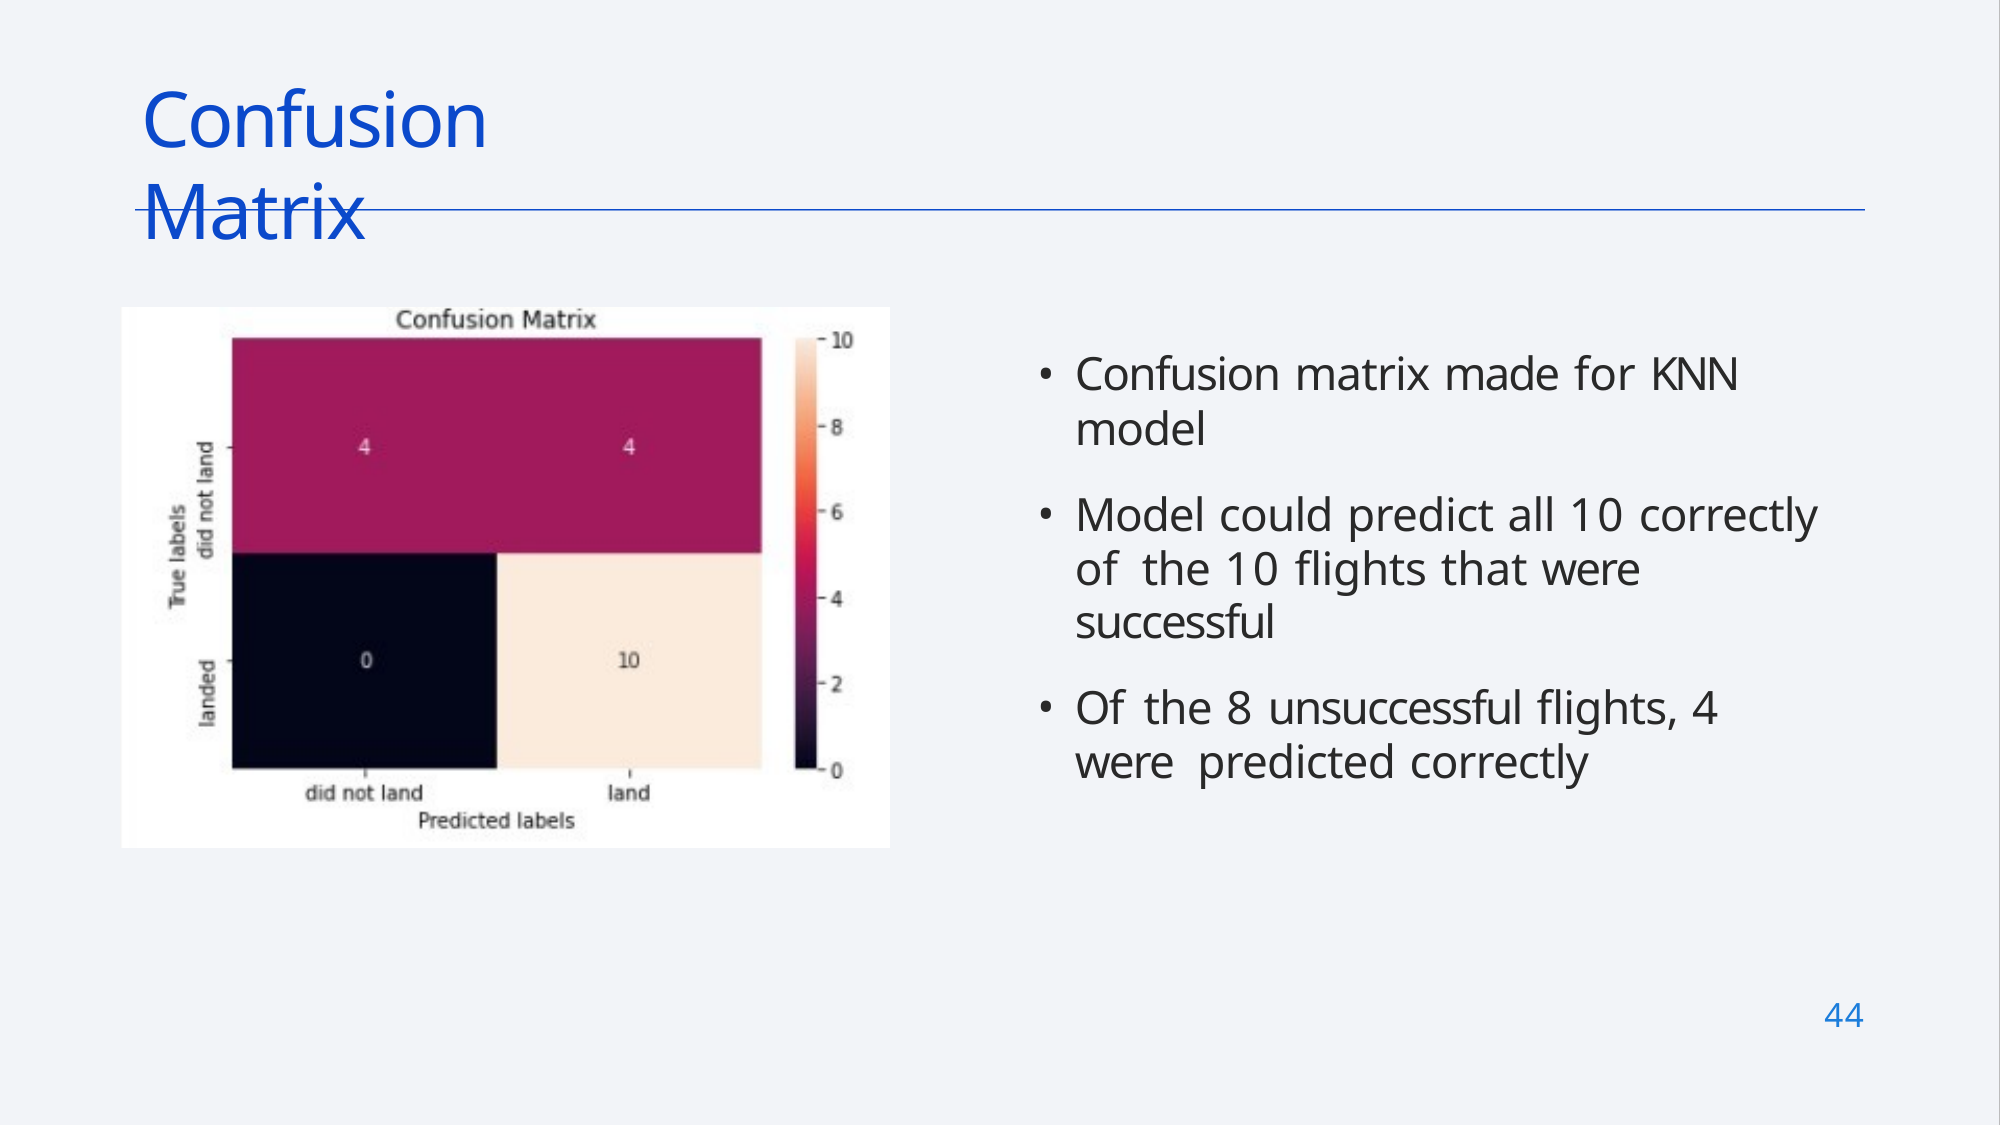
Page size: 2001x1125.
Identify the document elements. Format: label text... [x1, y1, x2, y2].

title Confusion Matrix [139, 67, 697, 258]
slide_number 44 [1818, 1000, 1871, 1125]
text_box Confusion matrix made for KNN model Model could predict all 10 correctly of the 10 flights that were successful Of the 8 unsuccessful flights, 4 were predicted correctly [1035, 314, 1828, 788]
picture [0, 0, 2000, 1125]
